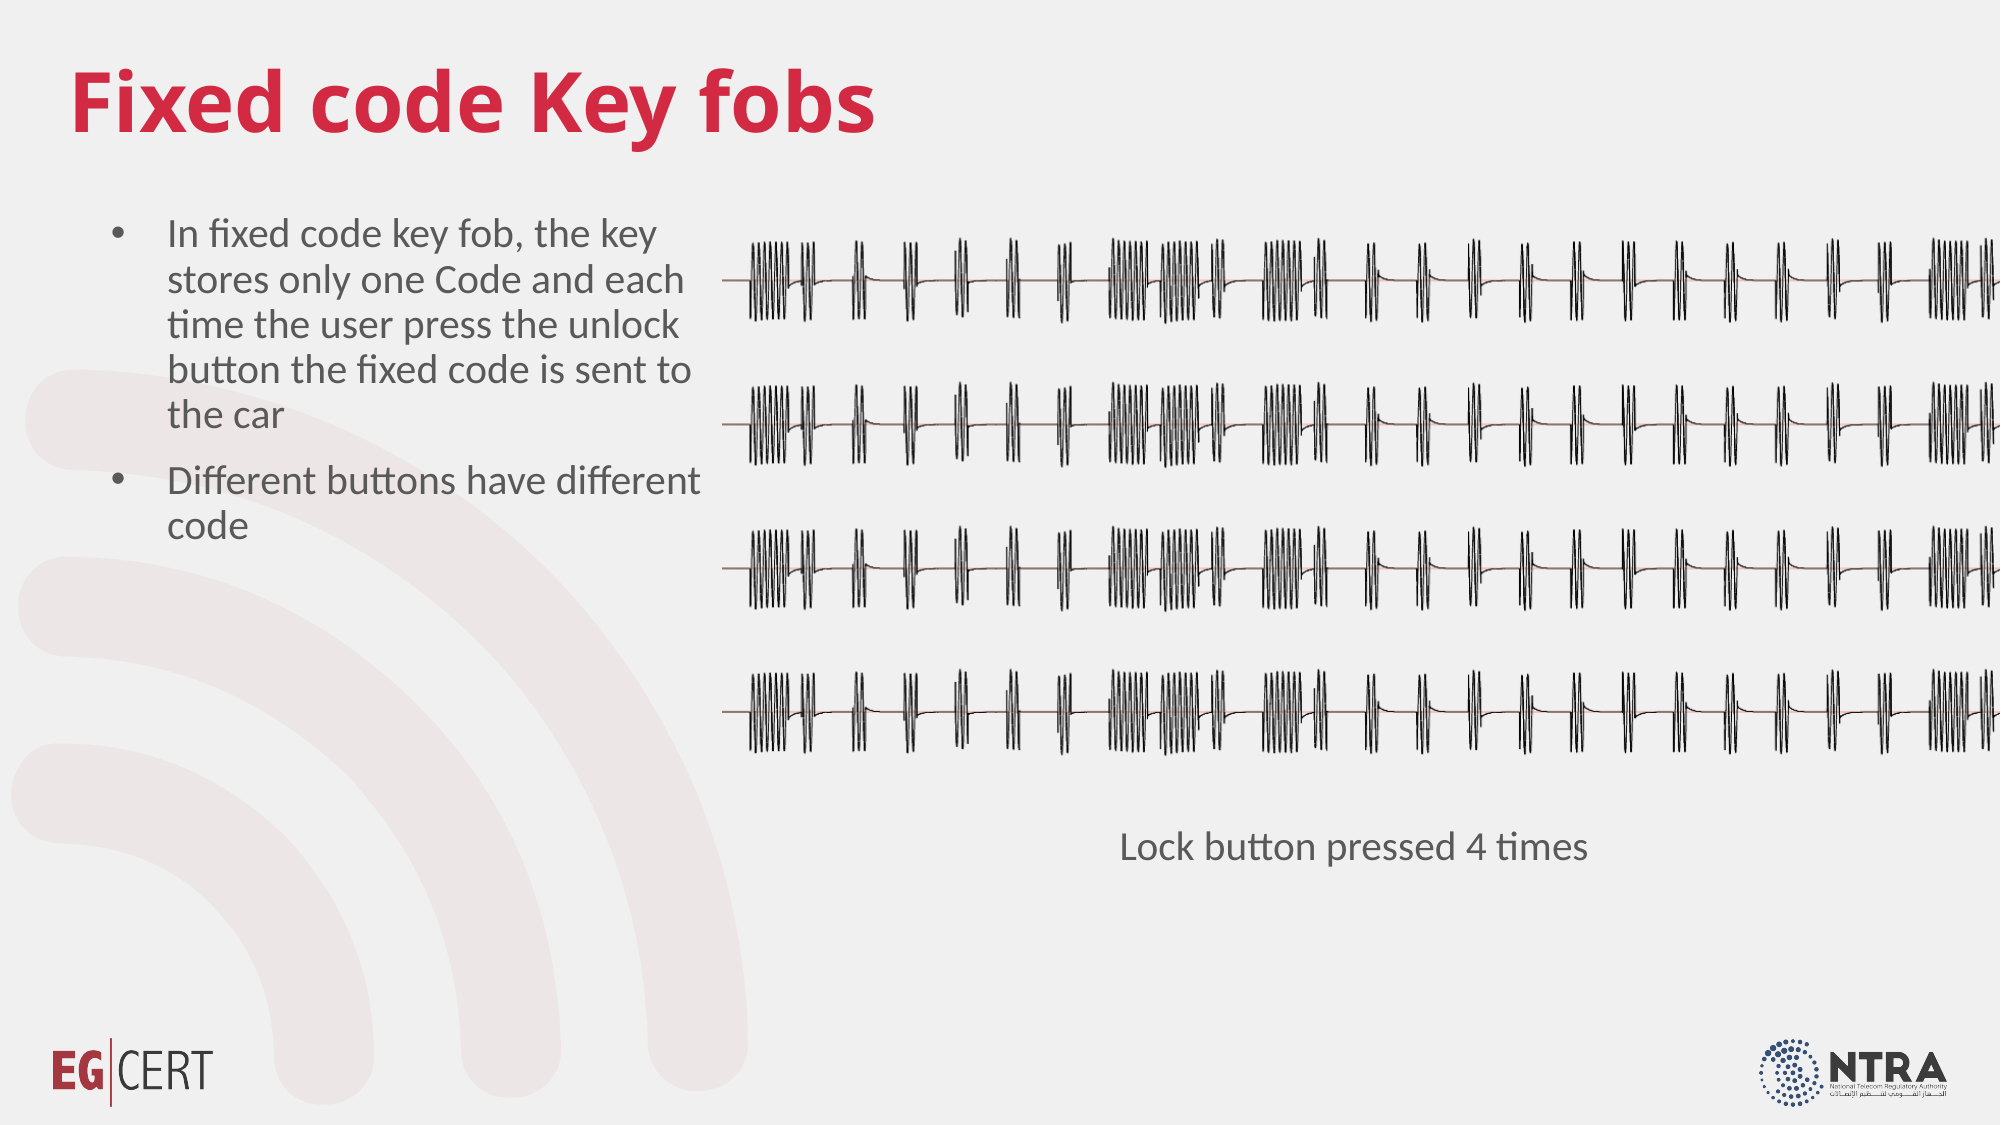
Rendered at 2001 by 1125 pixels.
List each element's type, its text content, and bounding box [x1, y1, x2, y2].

picture [722, 222, 2000, 343]
picture [11, 366, 2000, 1108]
text_box Lock button pressed 4 times [1104, 816, 1732, 877]
picture [1759, 1039, 1947, 1108]
title Fixed code Key fobs [53, 46, 1164, 159]
subtitle In fixed code key fob, the key stores only one Code and each time the user press the unlock button the fixed code is sent to the car Different buttons have different code [95, 204, 723, 369]
